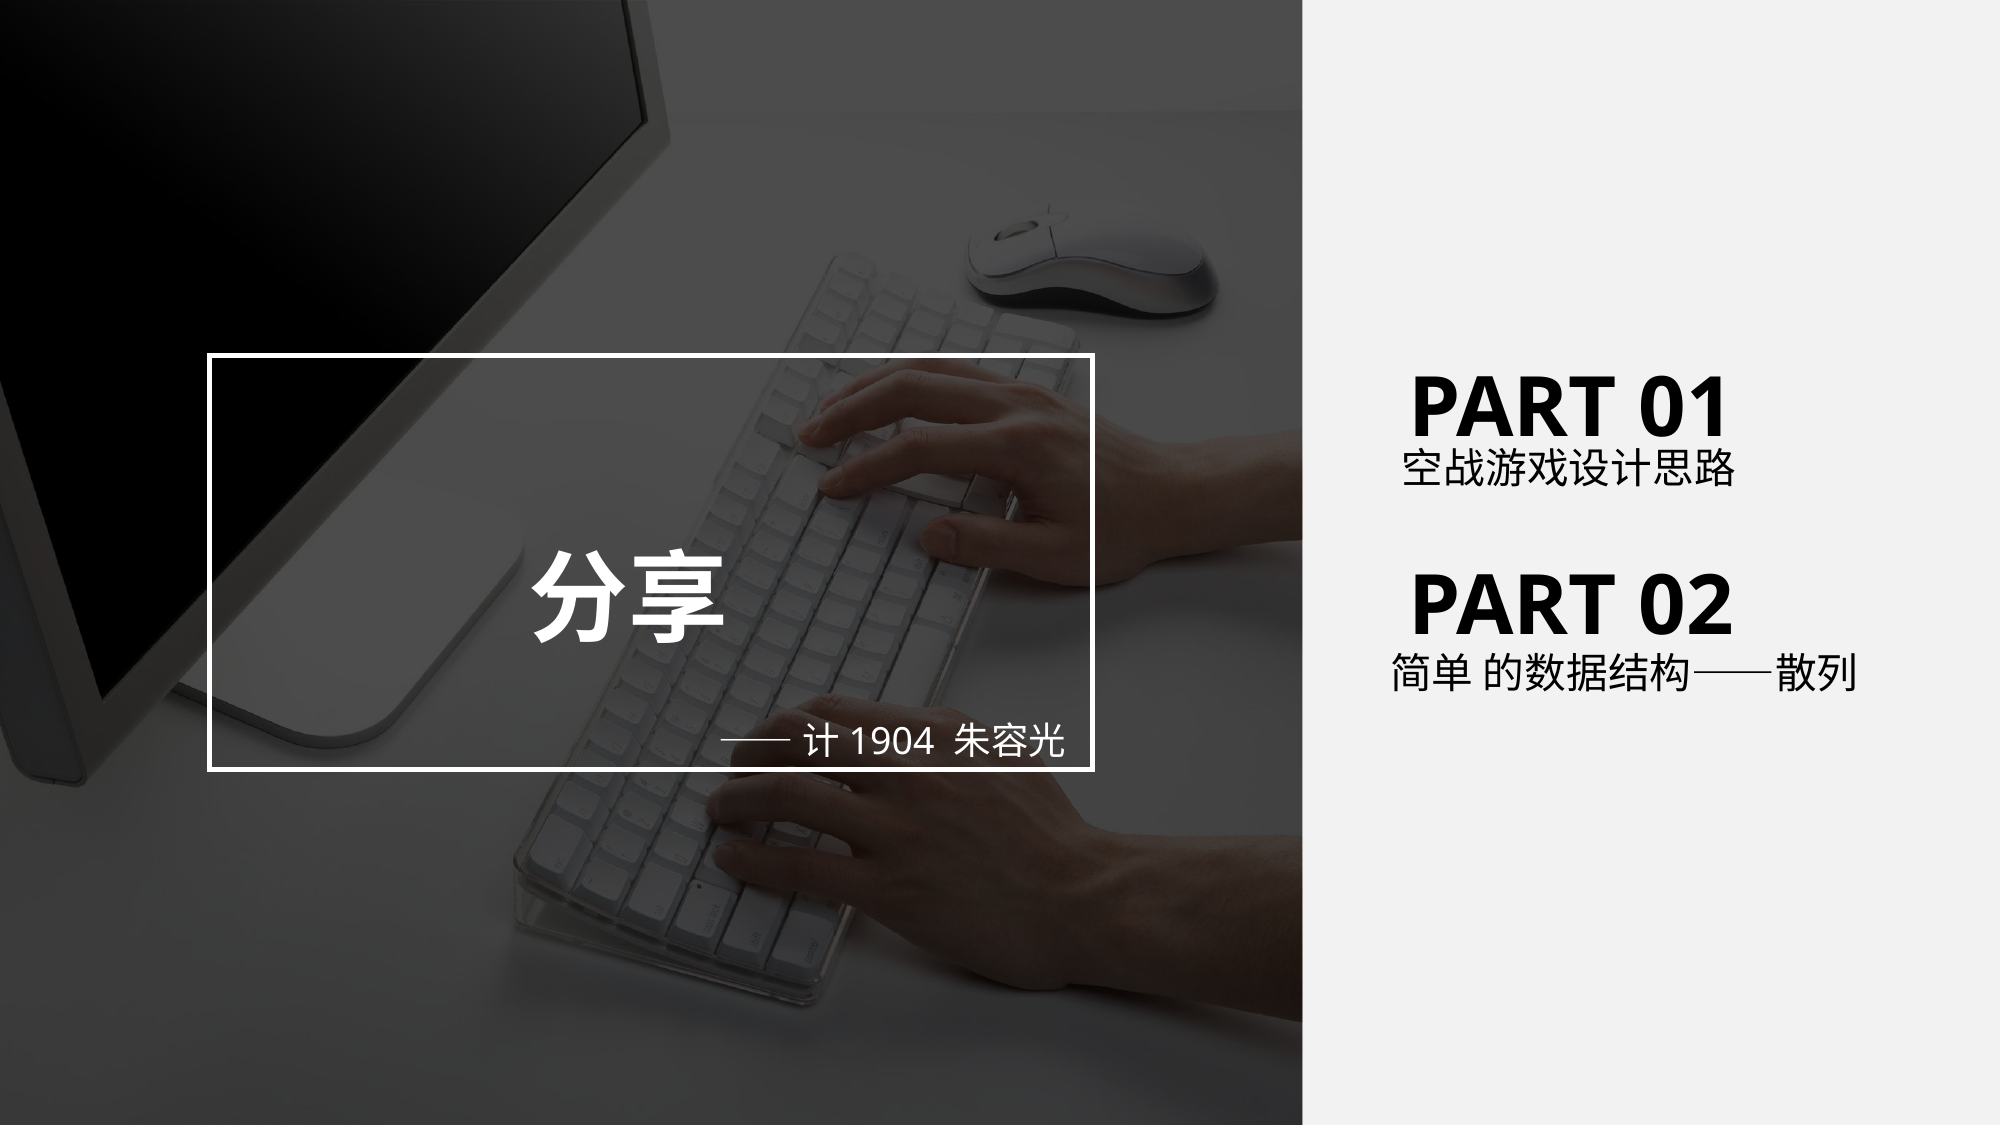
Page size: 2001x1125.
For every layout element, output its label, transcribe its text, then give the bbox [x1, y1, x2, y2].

text_box 空战游戏设计思路 [1387, 434, 1890, 500]
text_box PART 01 [1336, 296, 1807, 461]
text_box PART 02 [1308, 493, 1834, 659]
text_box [0, 0, 1303, 1125]
text_box 简单 的数据结构——散列 [1375, 639, 1941, 704]
